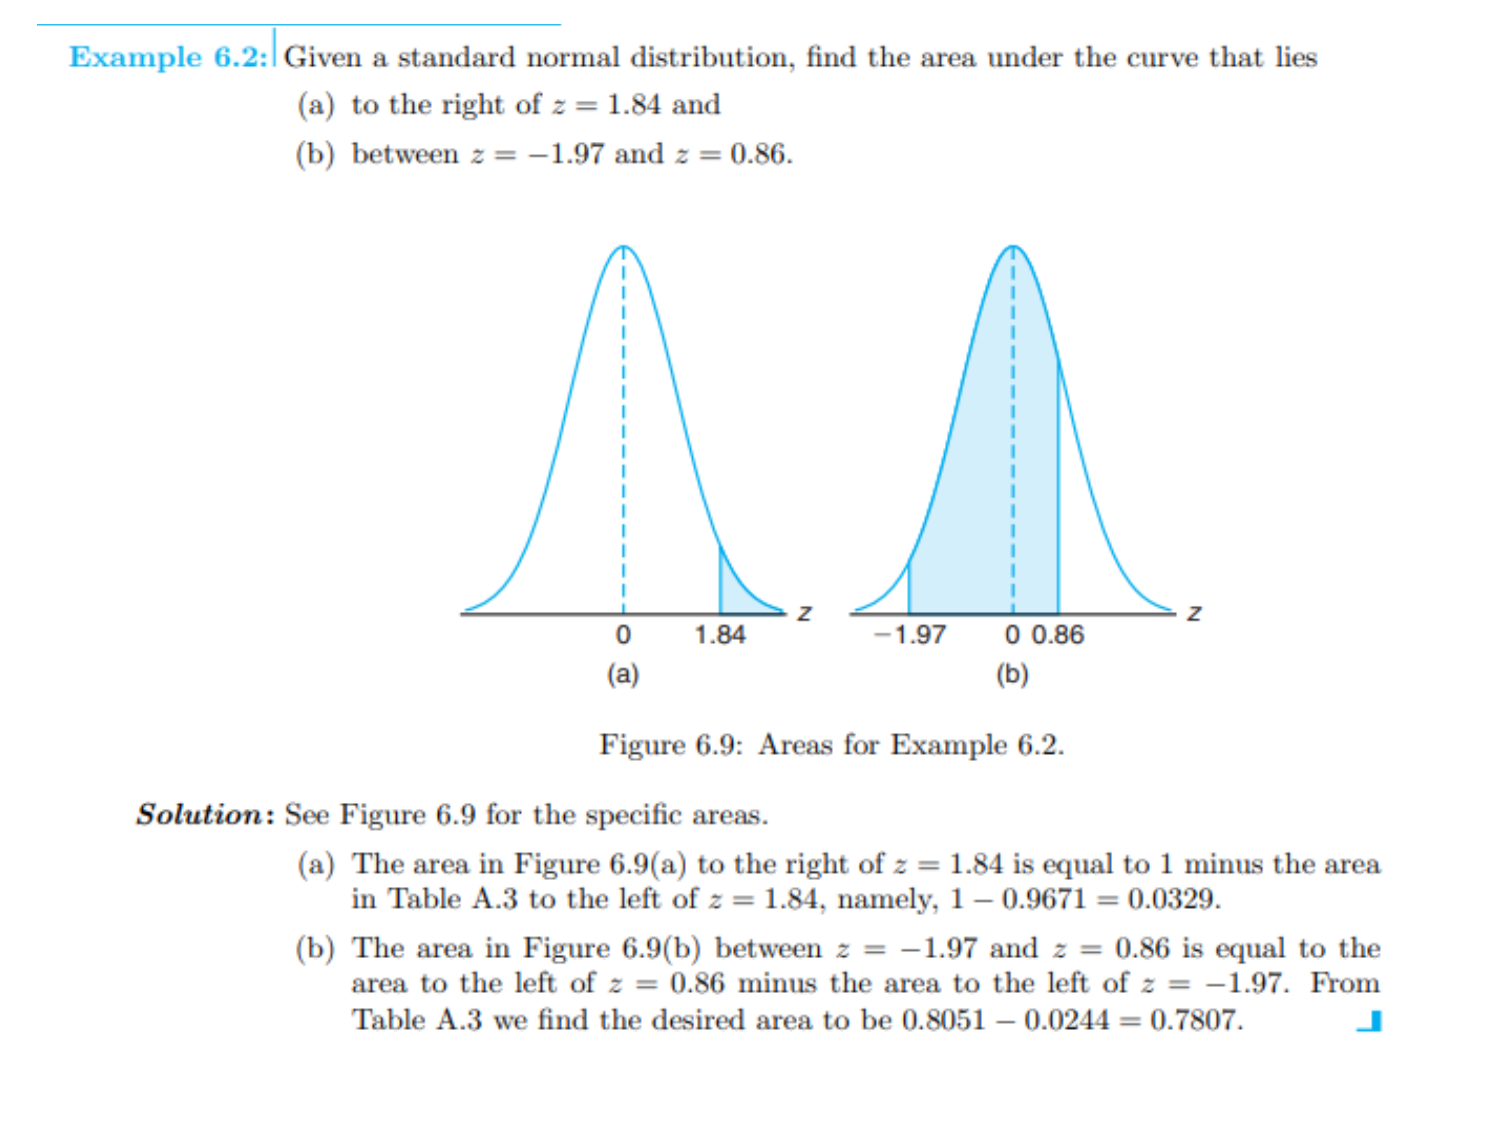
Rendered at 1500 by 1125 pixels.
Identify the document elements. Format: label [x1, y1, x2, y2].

picture [37, 24, 1450, 1075]
